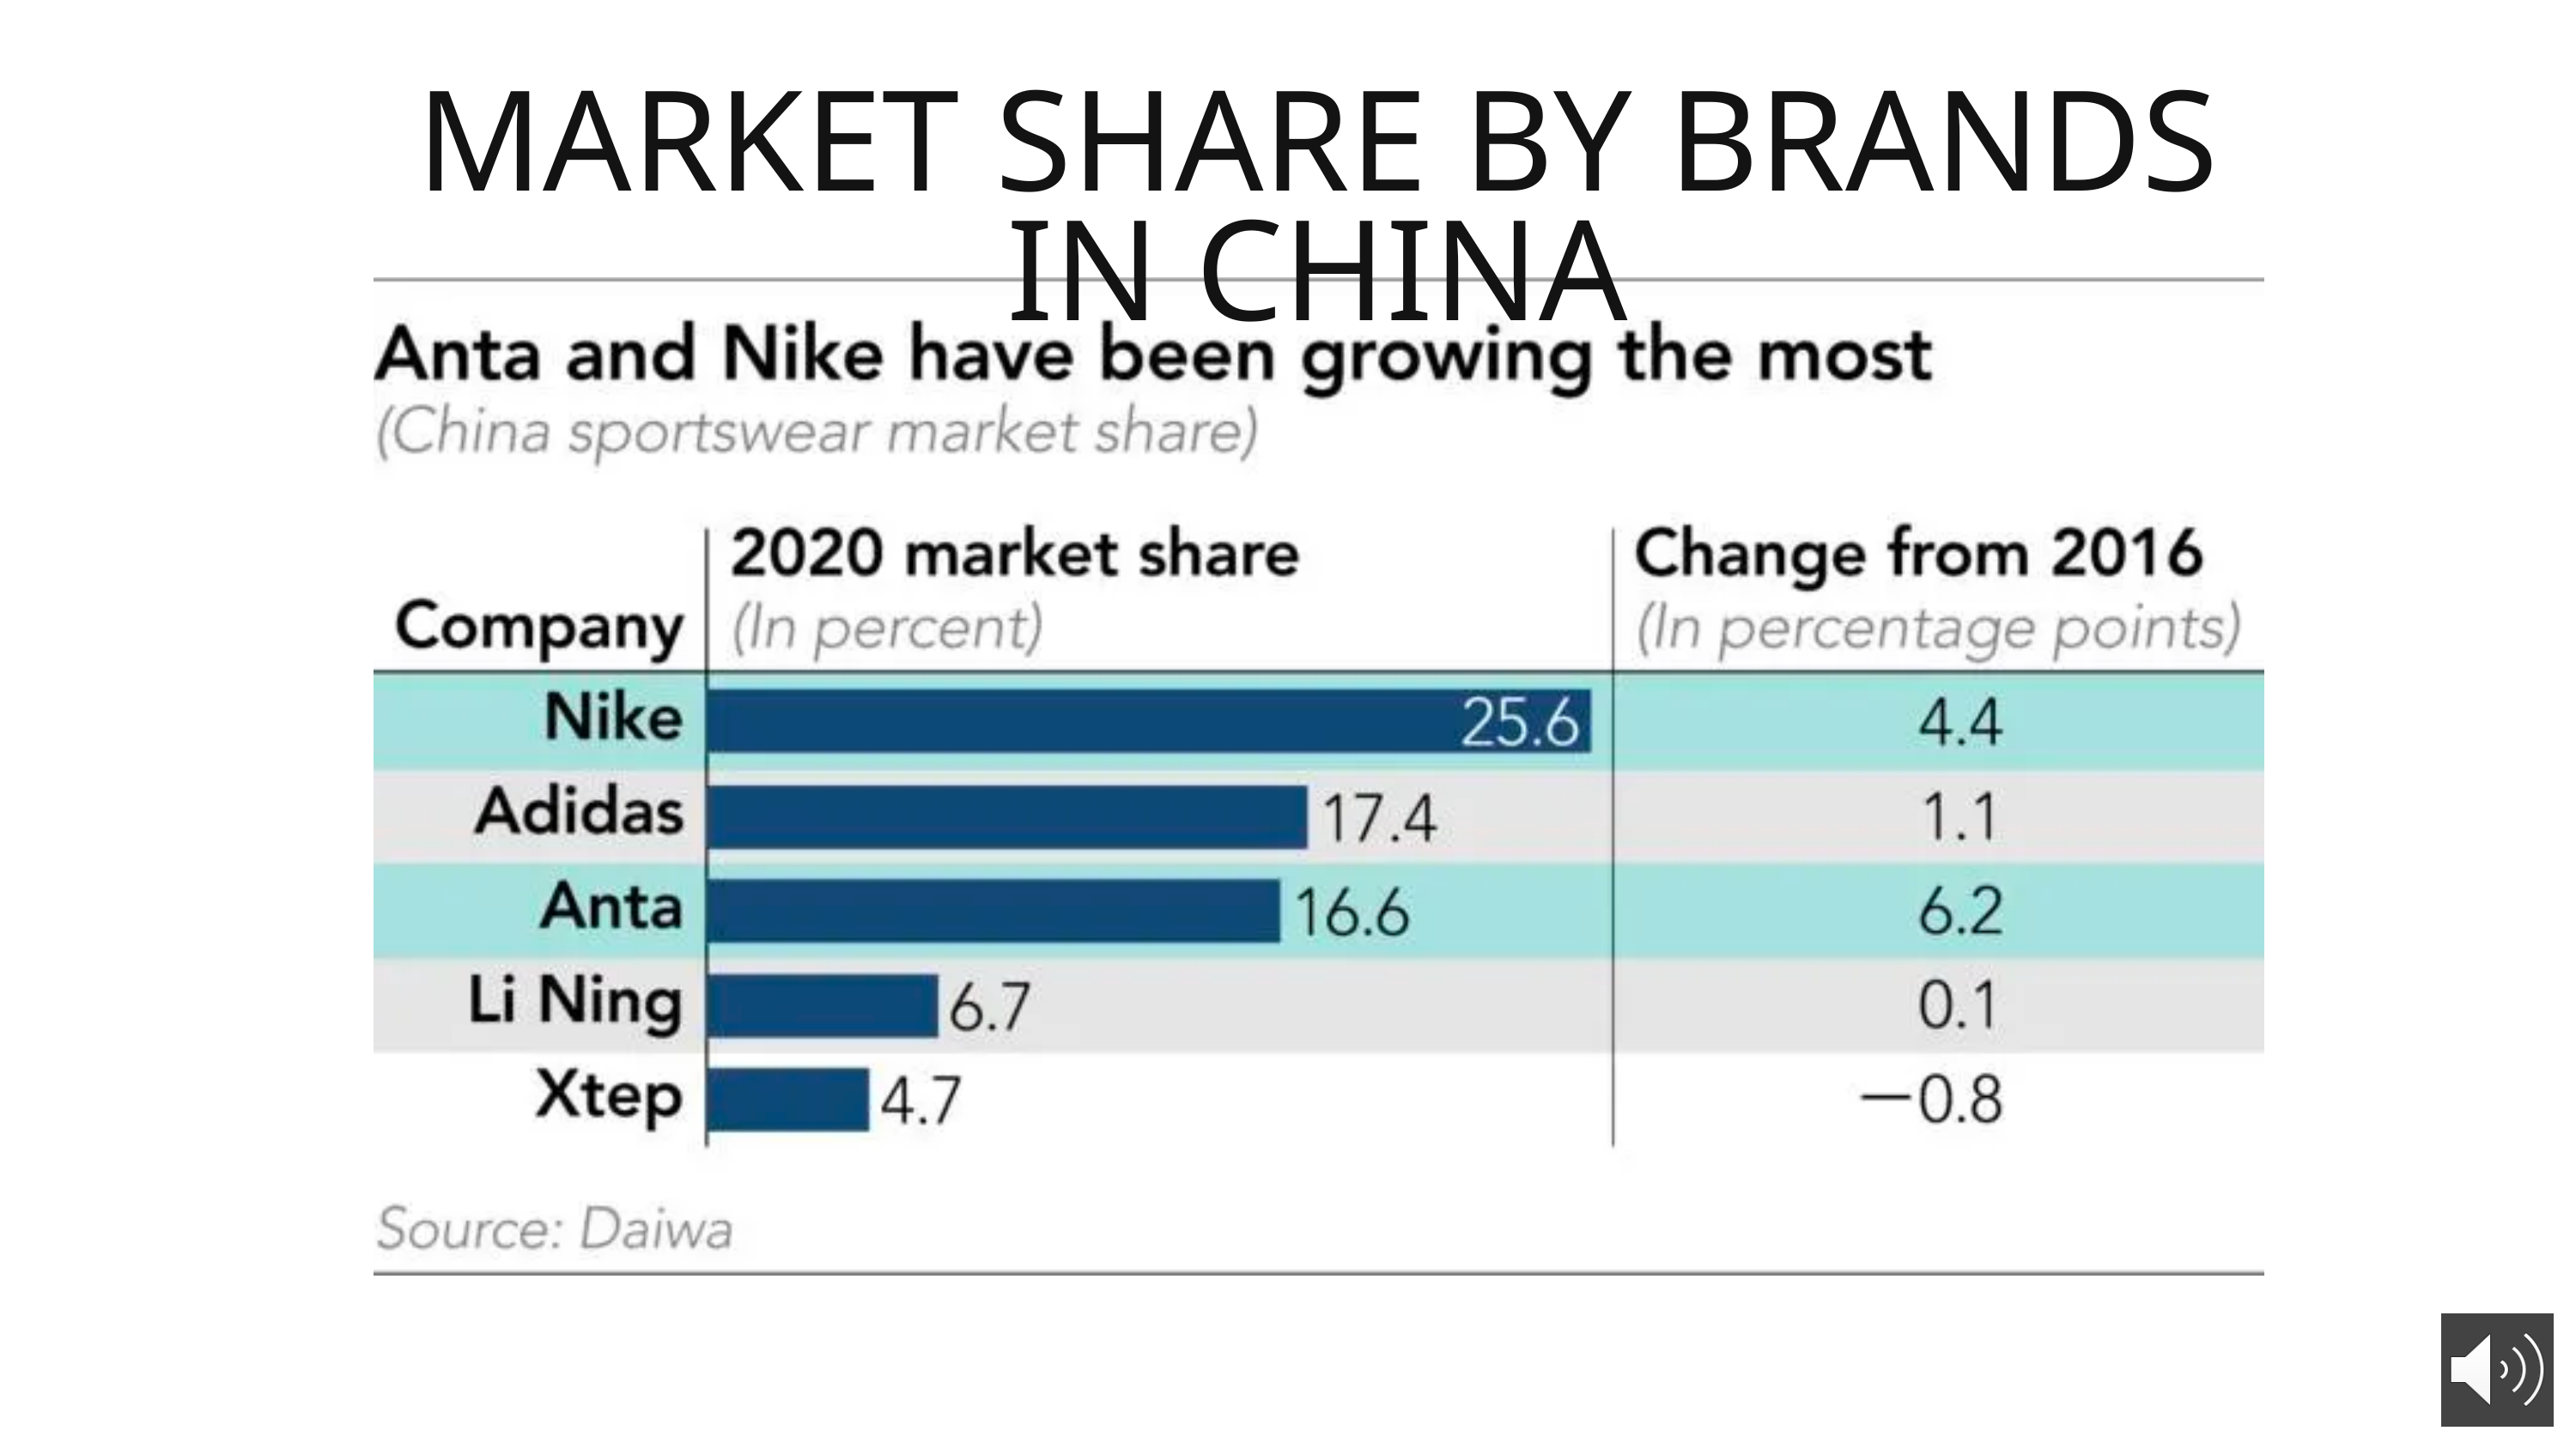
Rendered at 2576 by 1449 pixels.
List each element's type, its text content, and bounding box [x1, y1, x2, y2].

picture [374, 277, 2264, 1276]
picture [2439, 1312, 2555, 1428]
text_box MARKET SHARE BY BRANDS IN CHINA [350, 89, 2285, 349]
